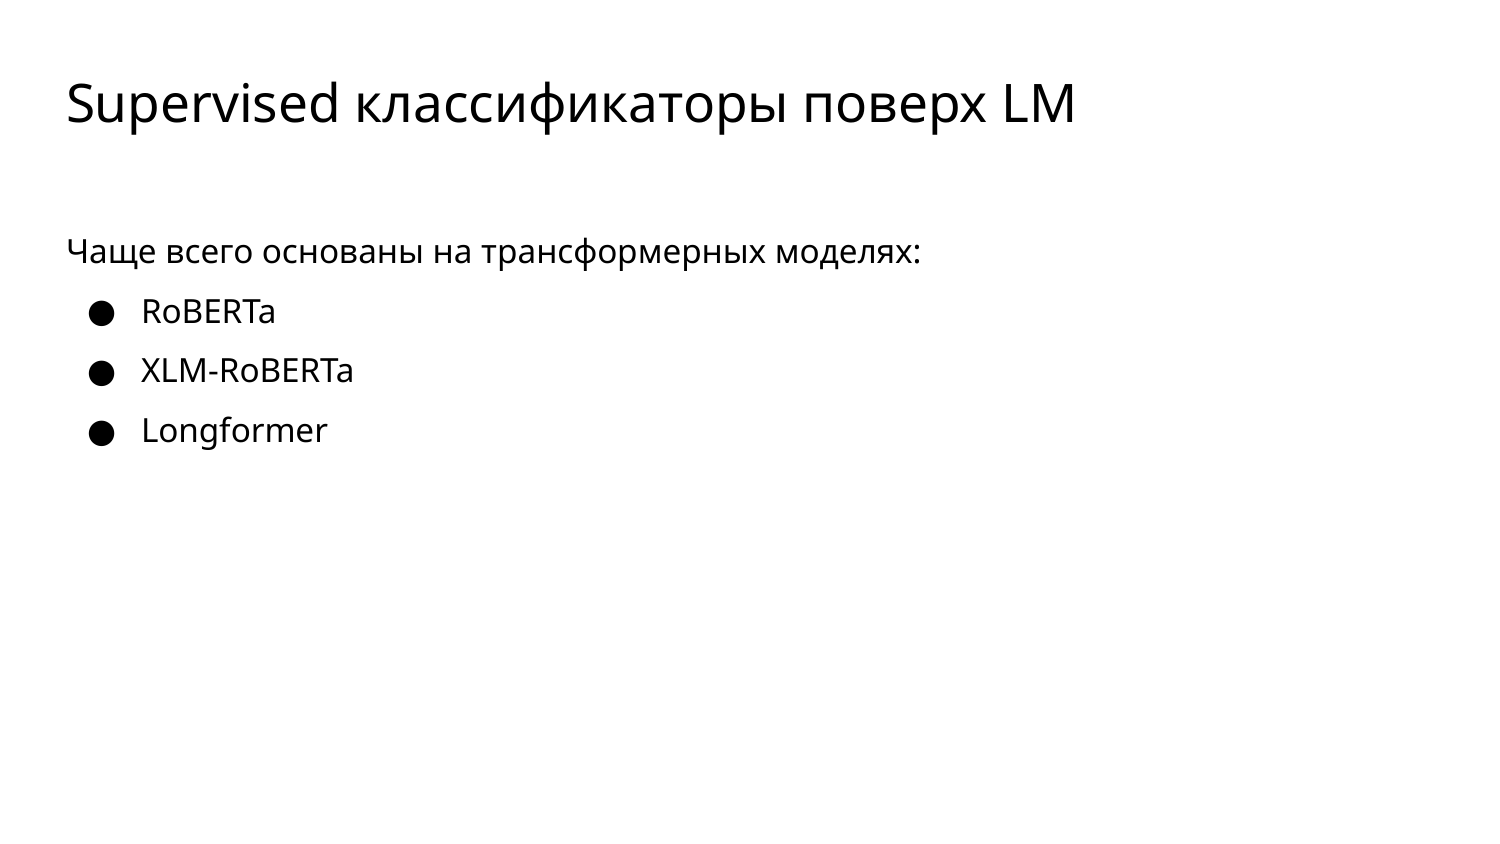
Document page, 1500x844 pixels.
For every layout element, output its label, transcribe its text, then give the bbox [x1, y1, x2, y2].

title Supervised классификаторы поверх LM [51, 54, 1449, 149]
list Чаще всего основаны на трансформерных моделях: RoBERTa XLM-RoBERTa Longformer [51, 195, 1404, 844]
